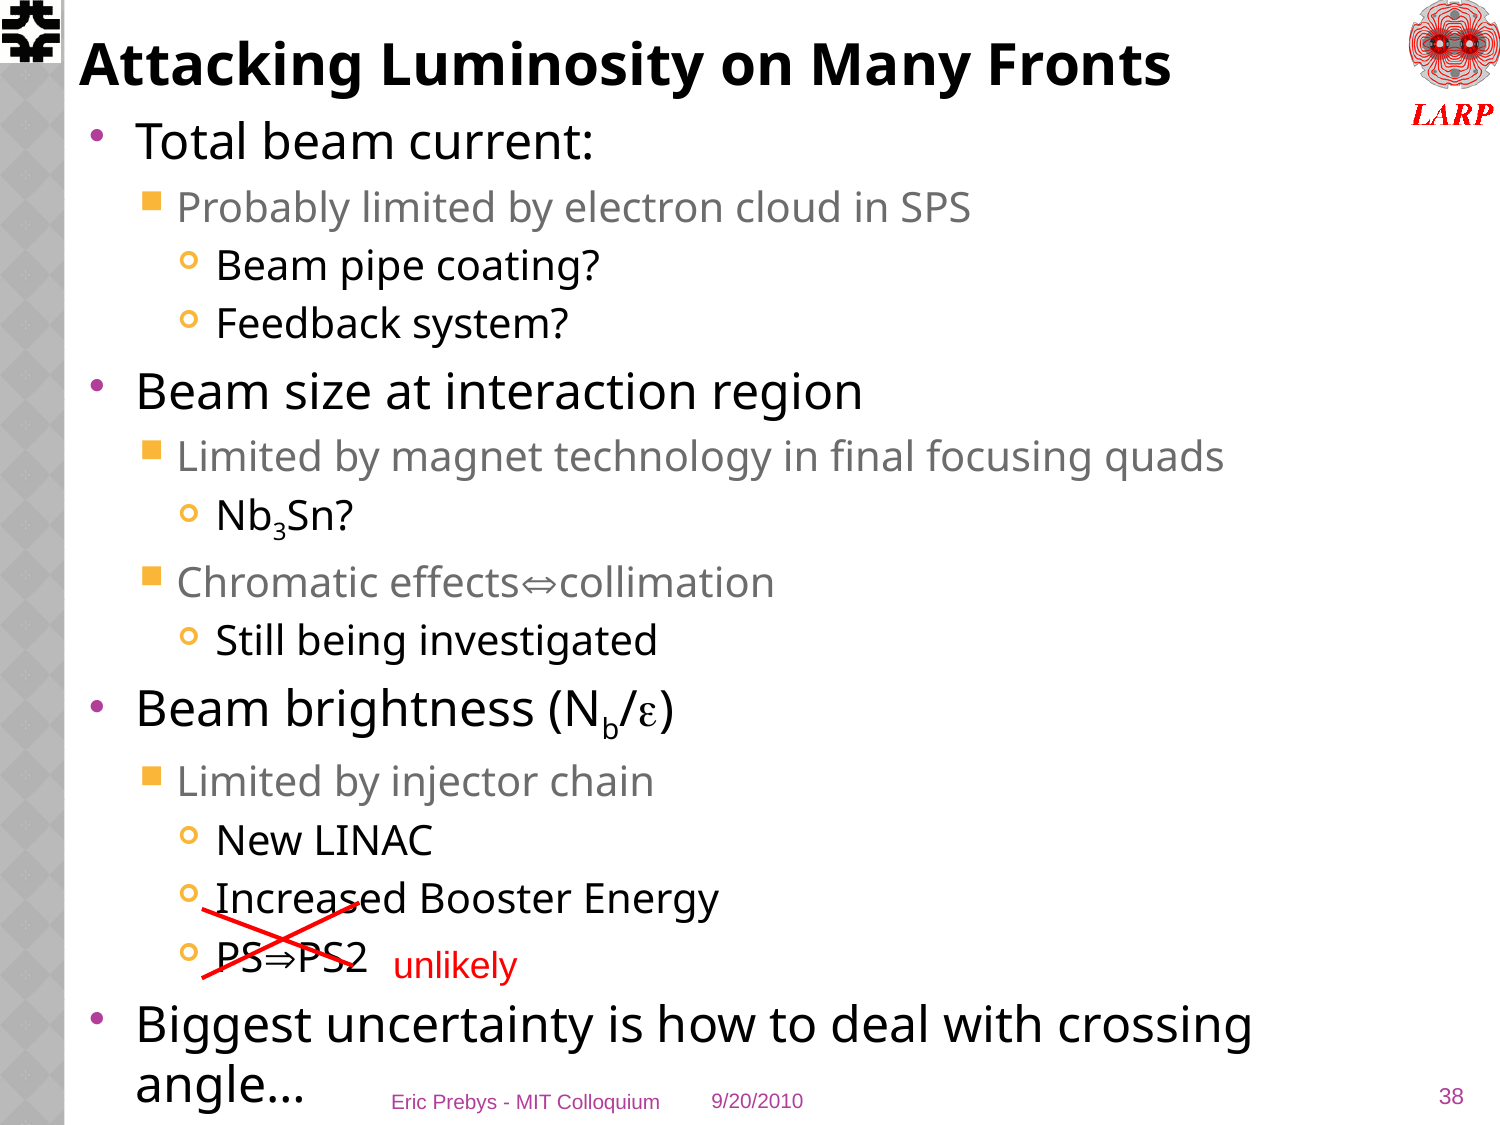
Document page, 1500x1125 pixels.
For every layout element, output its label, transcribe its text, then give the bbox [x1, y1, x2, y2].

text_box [201, 908, 354, 966]
picture [0, 0, 61, 63]
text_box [201, 902, 360, 979]
footer Eric Prebys - MIT Colloquium [75, 1075, 675, 1114]
text_box unlikely [378, 934, 593, 994]
slide_number 38 [1367, 1071, 1465, 1110]
picture [1406, 0, 1500, 125]
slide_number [696, 1075, 1025, 1114]
table_cell Gauss [0, 0, 65, 1125]
list Total beam current: Probably limited by electron cloud in SPS Beam pipe coating? Feedback system? Beam size at interaction region Limited by magnet technology in final focusing quads Nb3Sn? Chromatic effectscollimation Still being investigated Beam brightness (Nb/e) Limited by injector chain New LINAC Increased Booster Energy PSPS2 Biggest uncertainty is how to deal with crossing angle… [75, 102, 1447, 717]
title Attacking Luminosity on Many Fronts [72, 24, 1428, 98]
